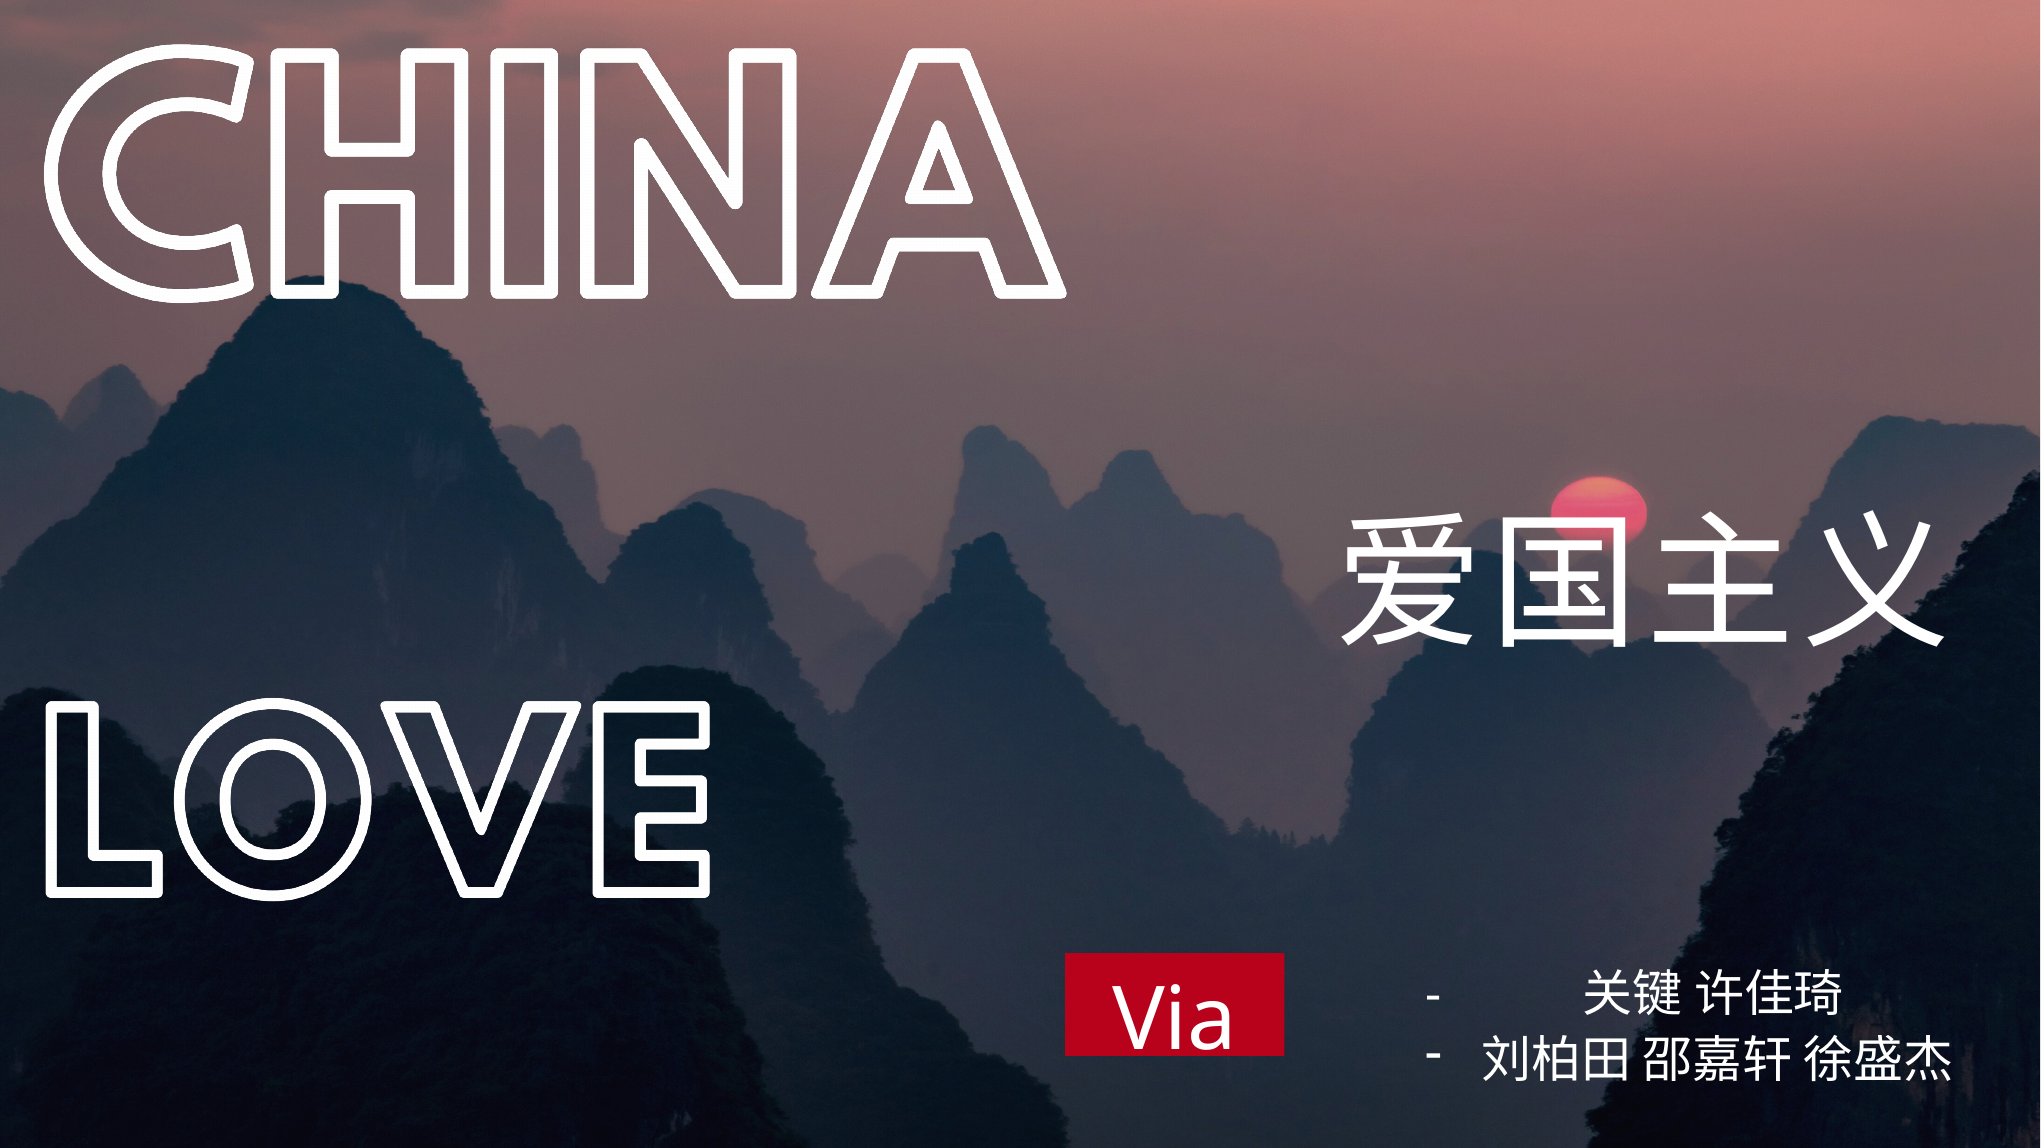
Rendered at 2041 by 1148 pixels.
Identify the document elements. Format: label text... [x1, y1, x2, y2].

text_box 爱国主义 [1386, 483, 1995, 666]
picture [0, 0, 2041, 1148]
text_box - 关键 许佳琦 刘柏田 邵嘉轩 徐盛杰 [1395, 943, 1995, 1113]
